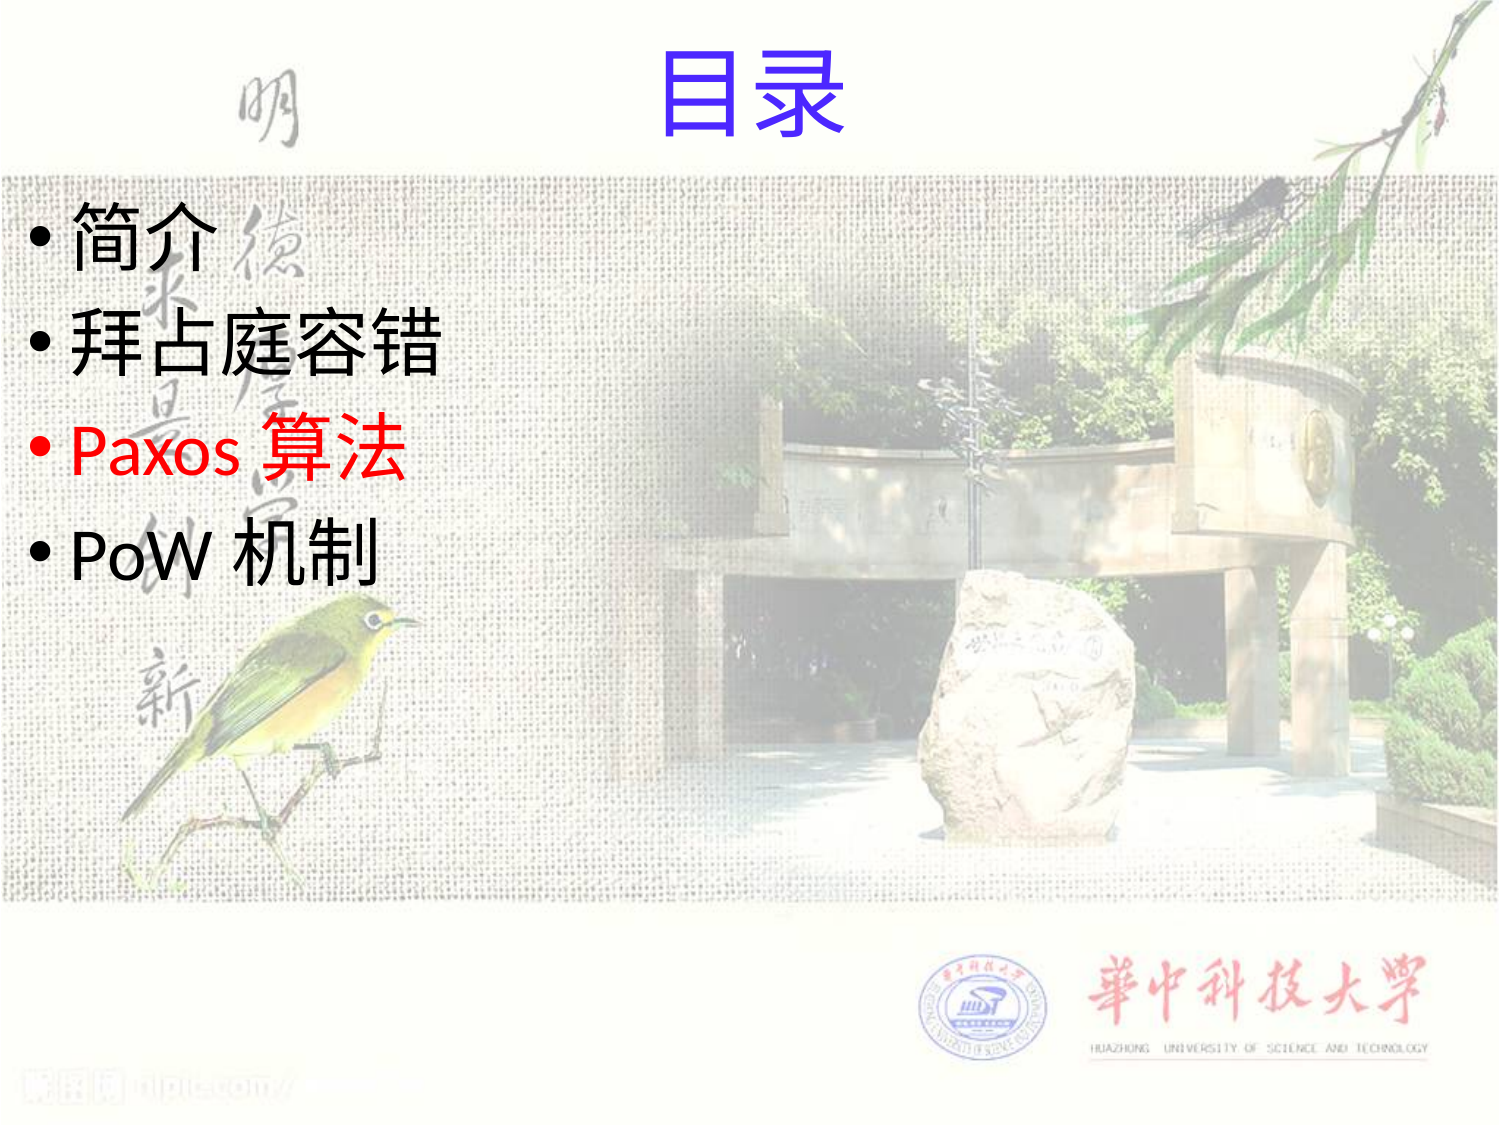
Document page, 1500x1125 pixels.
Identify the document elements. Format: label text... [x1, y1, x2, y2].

picture [1, 183, 1499, 1125]
title 目录 [0, 0, 1500, 183]
list 简介 拜占庭容错 Paxos算法 PoW机制 [12, 183, 1482, 633]
